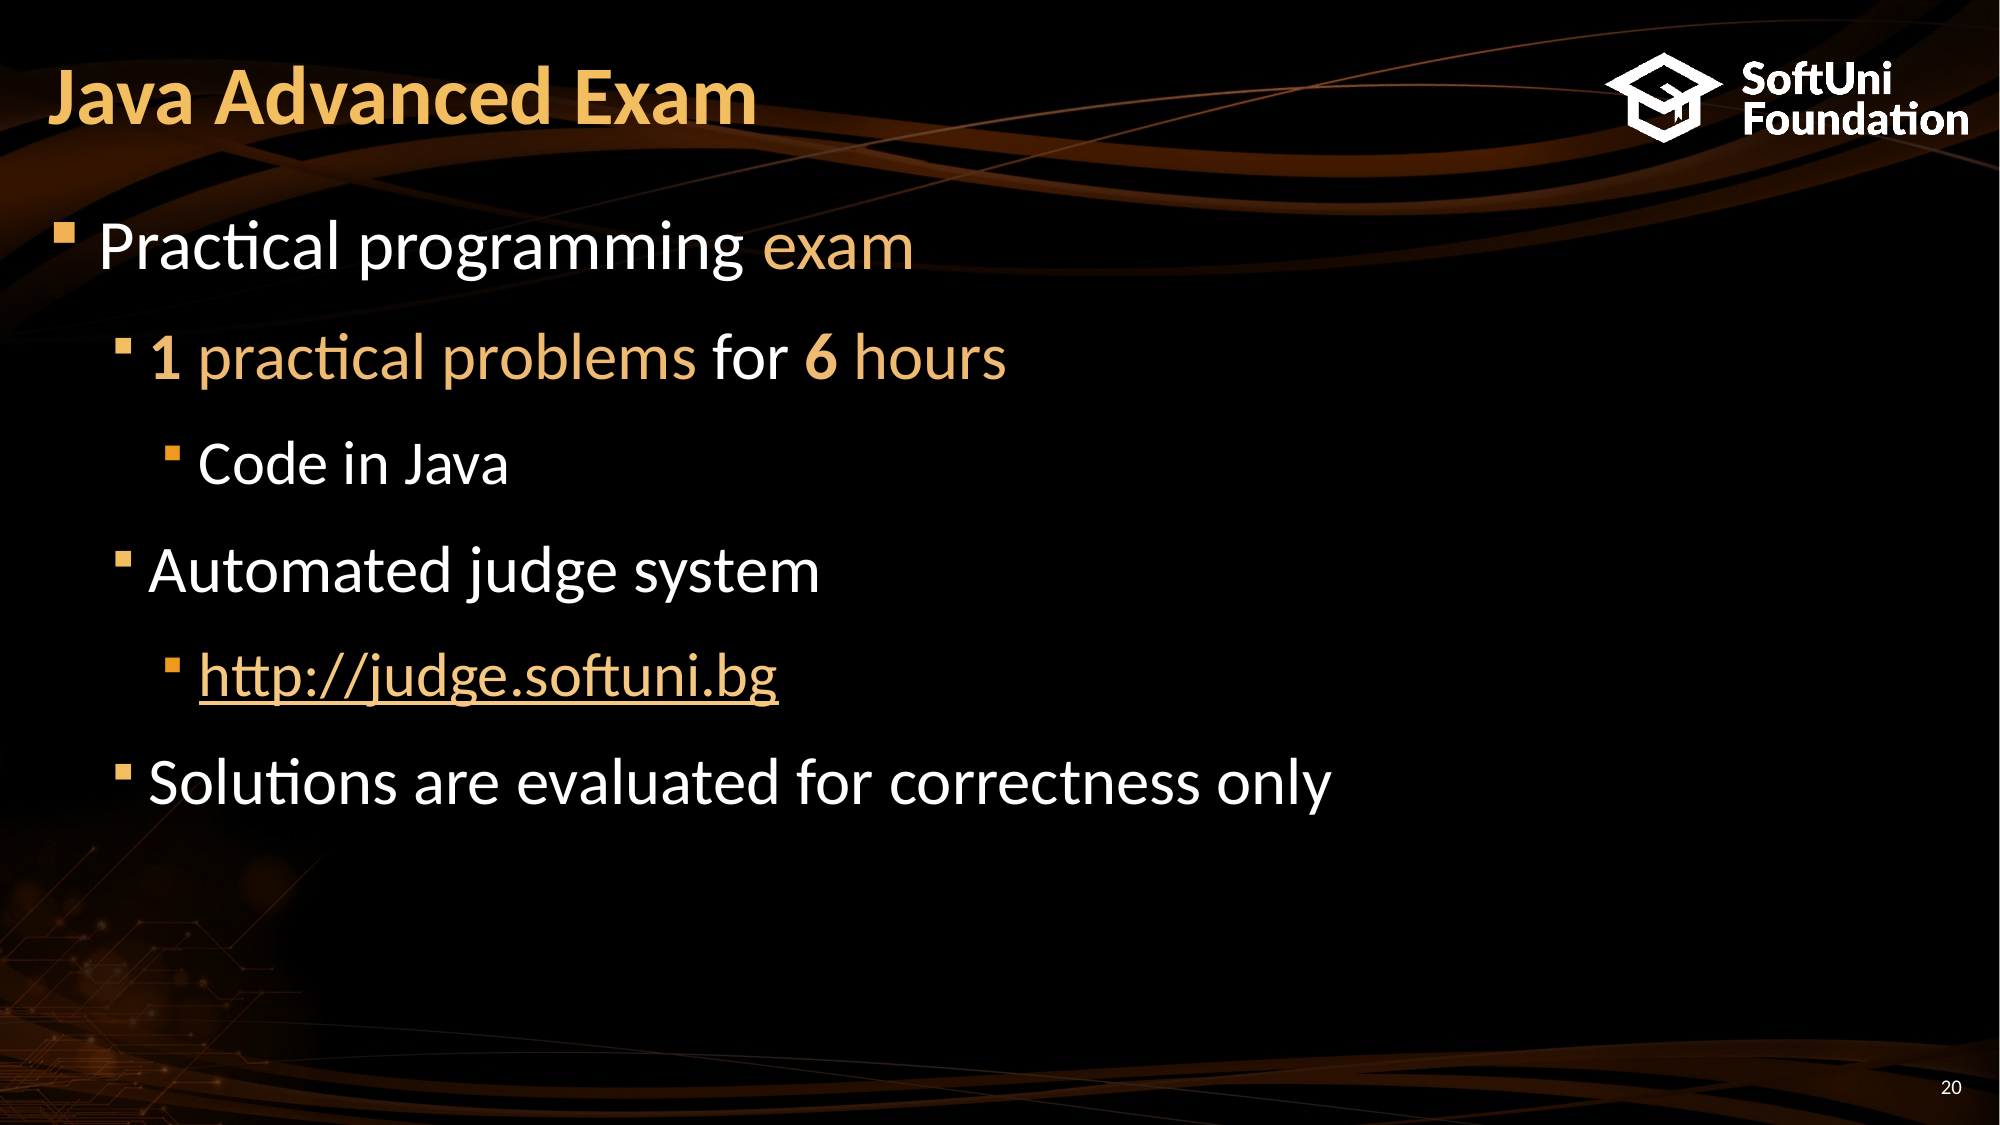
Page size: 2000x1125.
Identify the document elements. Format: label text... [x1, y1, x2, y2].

title Java Advanced Exam [30, 6, 1602, 189]
list Practical programming exam 1 practical problems for 6 hours Code in Java Automated judge system http://judge.softuni.bg Solutions are evaluated for correctness only [31, 188, 1968, 1103]
picture [0, 0, 2000, 1125]
